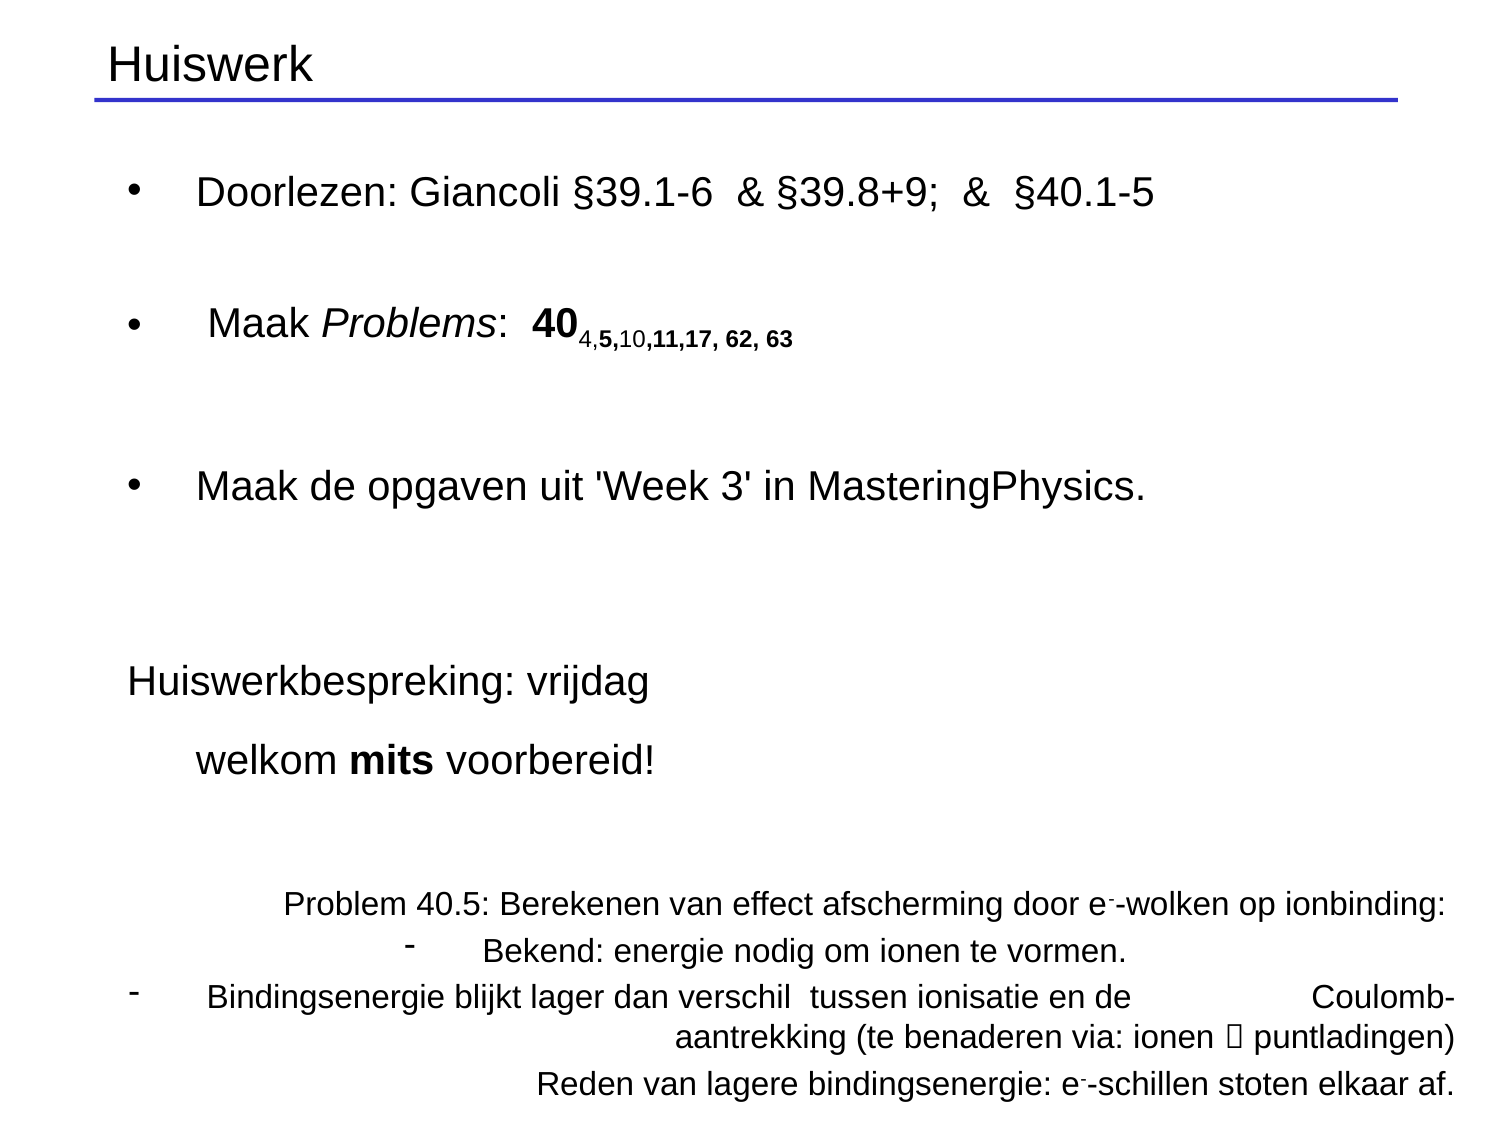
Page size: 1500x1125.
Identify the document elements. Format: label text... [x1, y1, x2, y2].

text_box Huiswerk [93, 11, 1411, 112]
text_box Doorlezen: Giancoli §39.1-6 & §39.8+9; & §40.1-5 Maak Problems: 404,5,10,11,17, 62, 63 Maak de opgaven uit 'Week 3' in MasteringPhysics. Huiswerkbespreking: vrijdag welkom mits voorbereid! Problem 40.5: Berekenen van effect afscherming door e--wolken op ionbinding: Bekend: energie nodig om ionen te vormen. Bindingsenergie blijkt lager dan verschil tussen ionisatie en de Coulomb-aantrekking (te benaderen via: ionen  puntladingen) Reden van lagere bindingsenergie: e--schillen stoten elkaar af. [112, 137, 1471, 1102]
